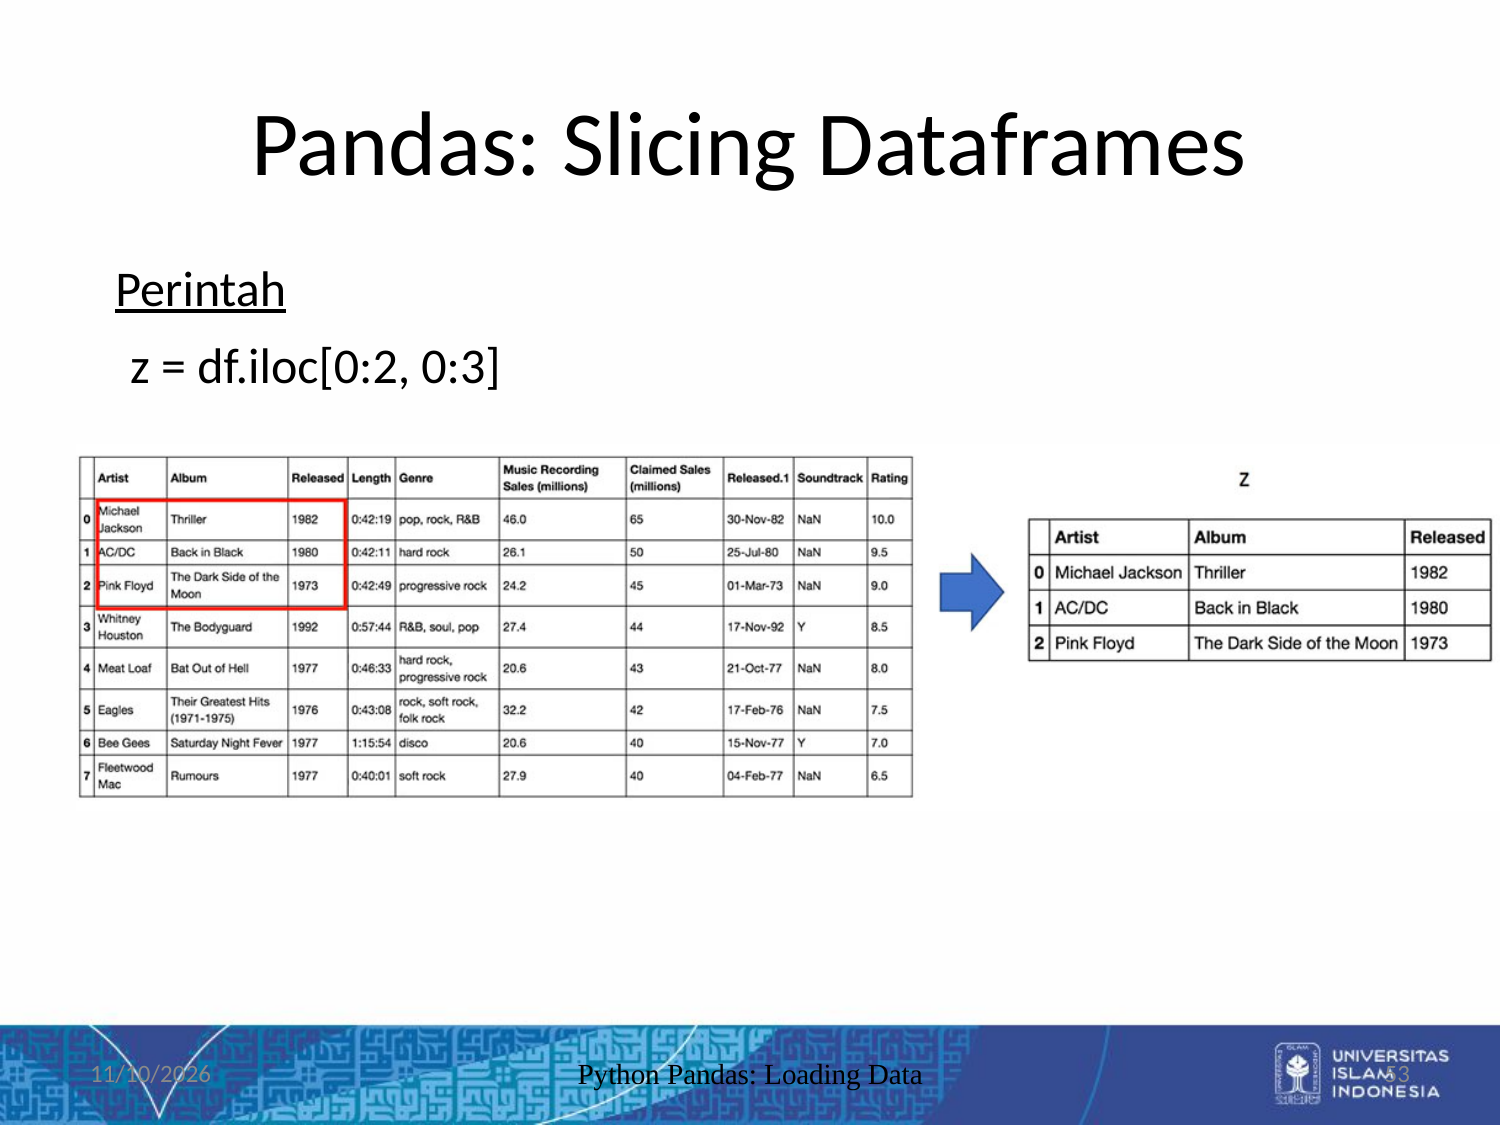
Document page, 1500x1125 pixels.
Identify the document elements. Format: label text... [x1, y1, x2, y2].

picture [0, 0, 1500, 1125]
text_box z = df.iloc[0:2, 0:3] [115, 326, 516, 401]
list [75, 443, 1500, 811]
text_box Perintah [100, 248, 302, 324]
title Pandas: Slicing Dataframes [75, 45, 1425, 233]
slide_number 53 [1074, 1042, 1425, 1103]
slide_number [75, 1042, 425, 1103]
footer Python Pandas: Loading Data [512, 1042, 988, 1103]
